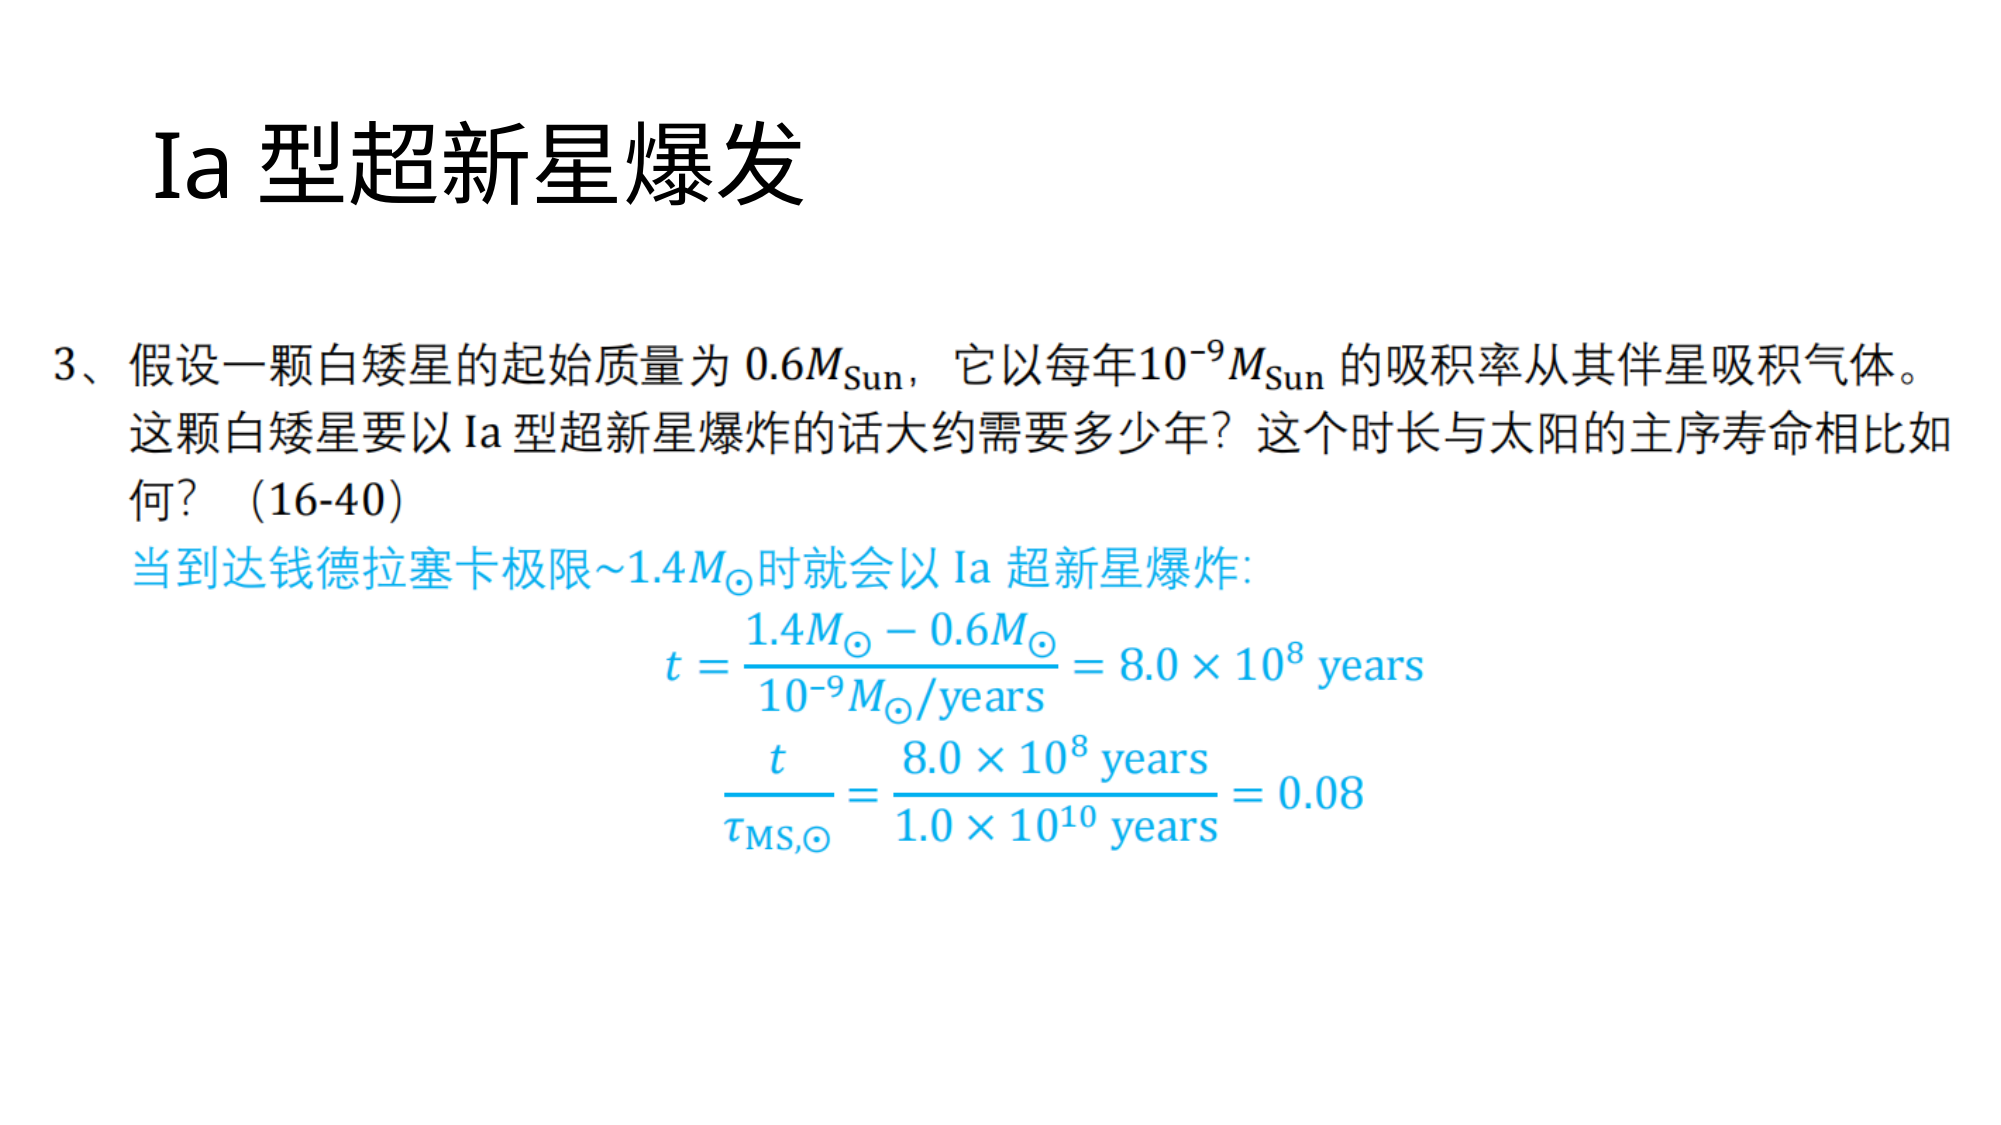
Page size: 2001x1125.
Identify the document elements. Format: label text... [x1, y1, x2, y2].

picture [0, 299, 2000, 896]
title Ia型超新星爆发 [137, 59, 1863, 278]
